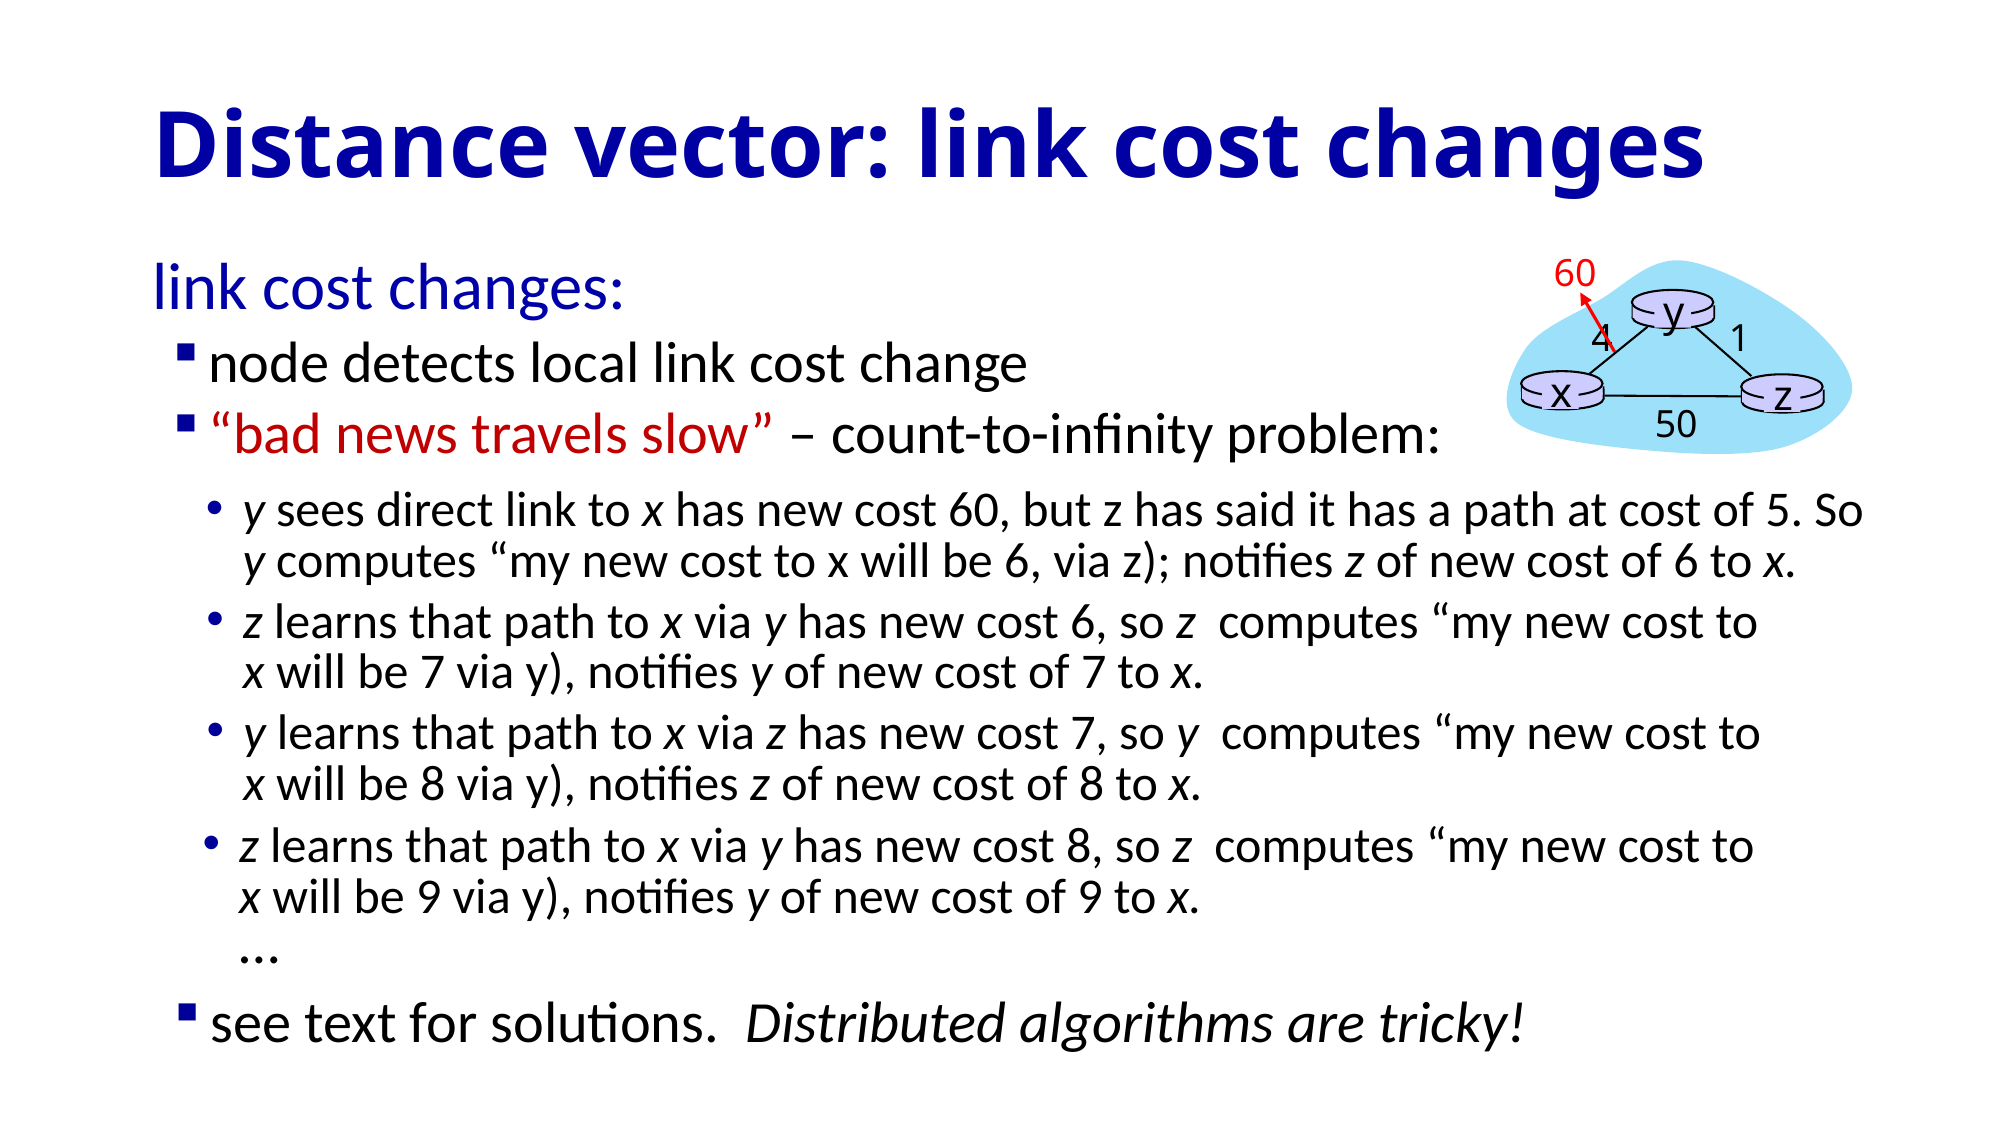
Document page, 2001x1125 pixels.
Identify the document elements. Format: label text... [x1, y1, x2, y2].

text_box z learns that path to x via y has new cost 6, so z computes “my new cost to x will be 7 via y), notifies y of new cost of 7 to x. [171, 589, 1801, 701]
text_box … [224, 897, 295, 983]
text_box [1496, 241, 1855, 458]
title Distance vector: link cost changes [137, 74, 1863, 221]
text_box link cost changes: node detects local link cost change “bad news travels slow” – count-to-infinity problem: [137, 248, 1461, 578]
text_box see text for solutions. Distributed algorithms are tricky! [138, 987, 1768, 1061]
text_box z learns that path to x via y has new cost 8, so z computes “my new cost to x will be 9 via y), notifies y of new cost of 9 to x. [167, 814, 1797, 938]
text_box y sees direct link to x has new cost 60, but z has said it has a path at cost of 5. So y computes “my new cost to x will be 6, via z); notifies z of new cost of 6 to x. [170, 478, 1897, 602]
text_box y learns that path to x via z has new cost 7, so y computes “my new cost to x will be 8 via y), notifies z of new cost of 8 to x. [171, 701, 1801, 825]
